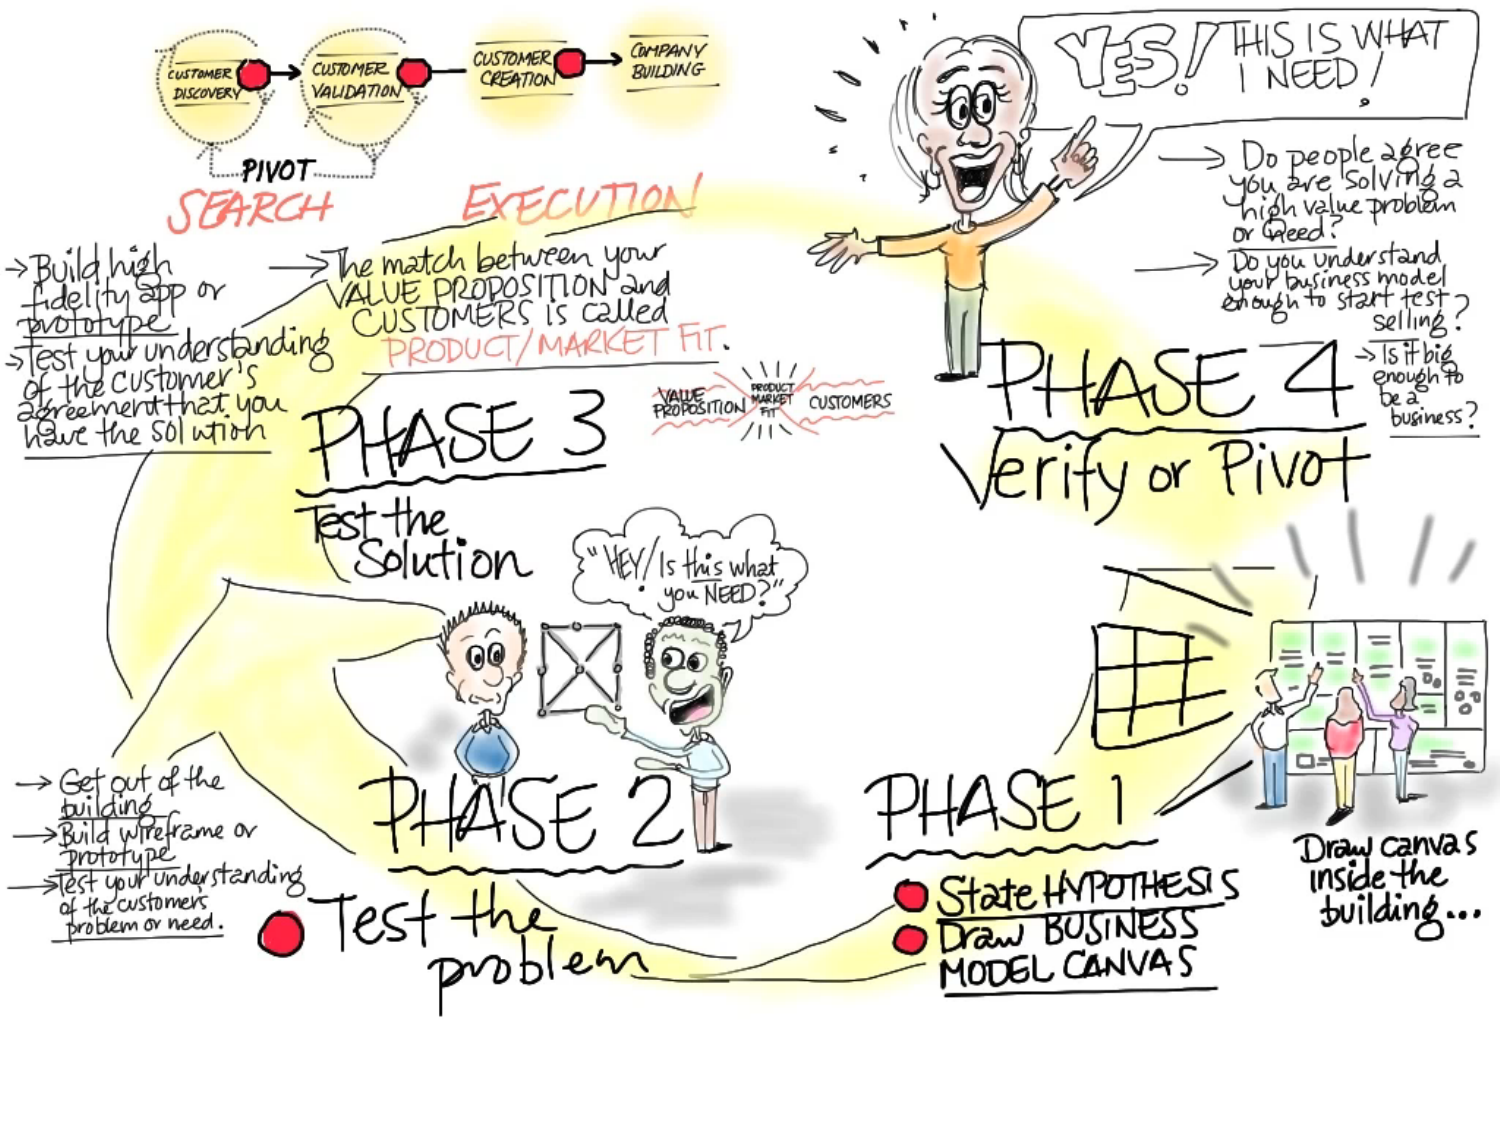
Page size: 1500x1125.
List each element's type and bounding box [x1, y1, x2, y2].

text_box [0, 0, 1500, 1125]
